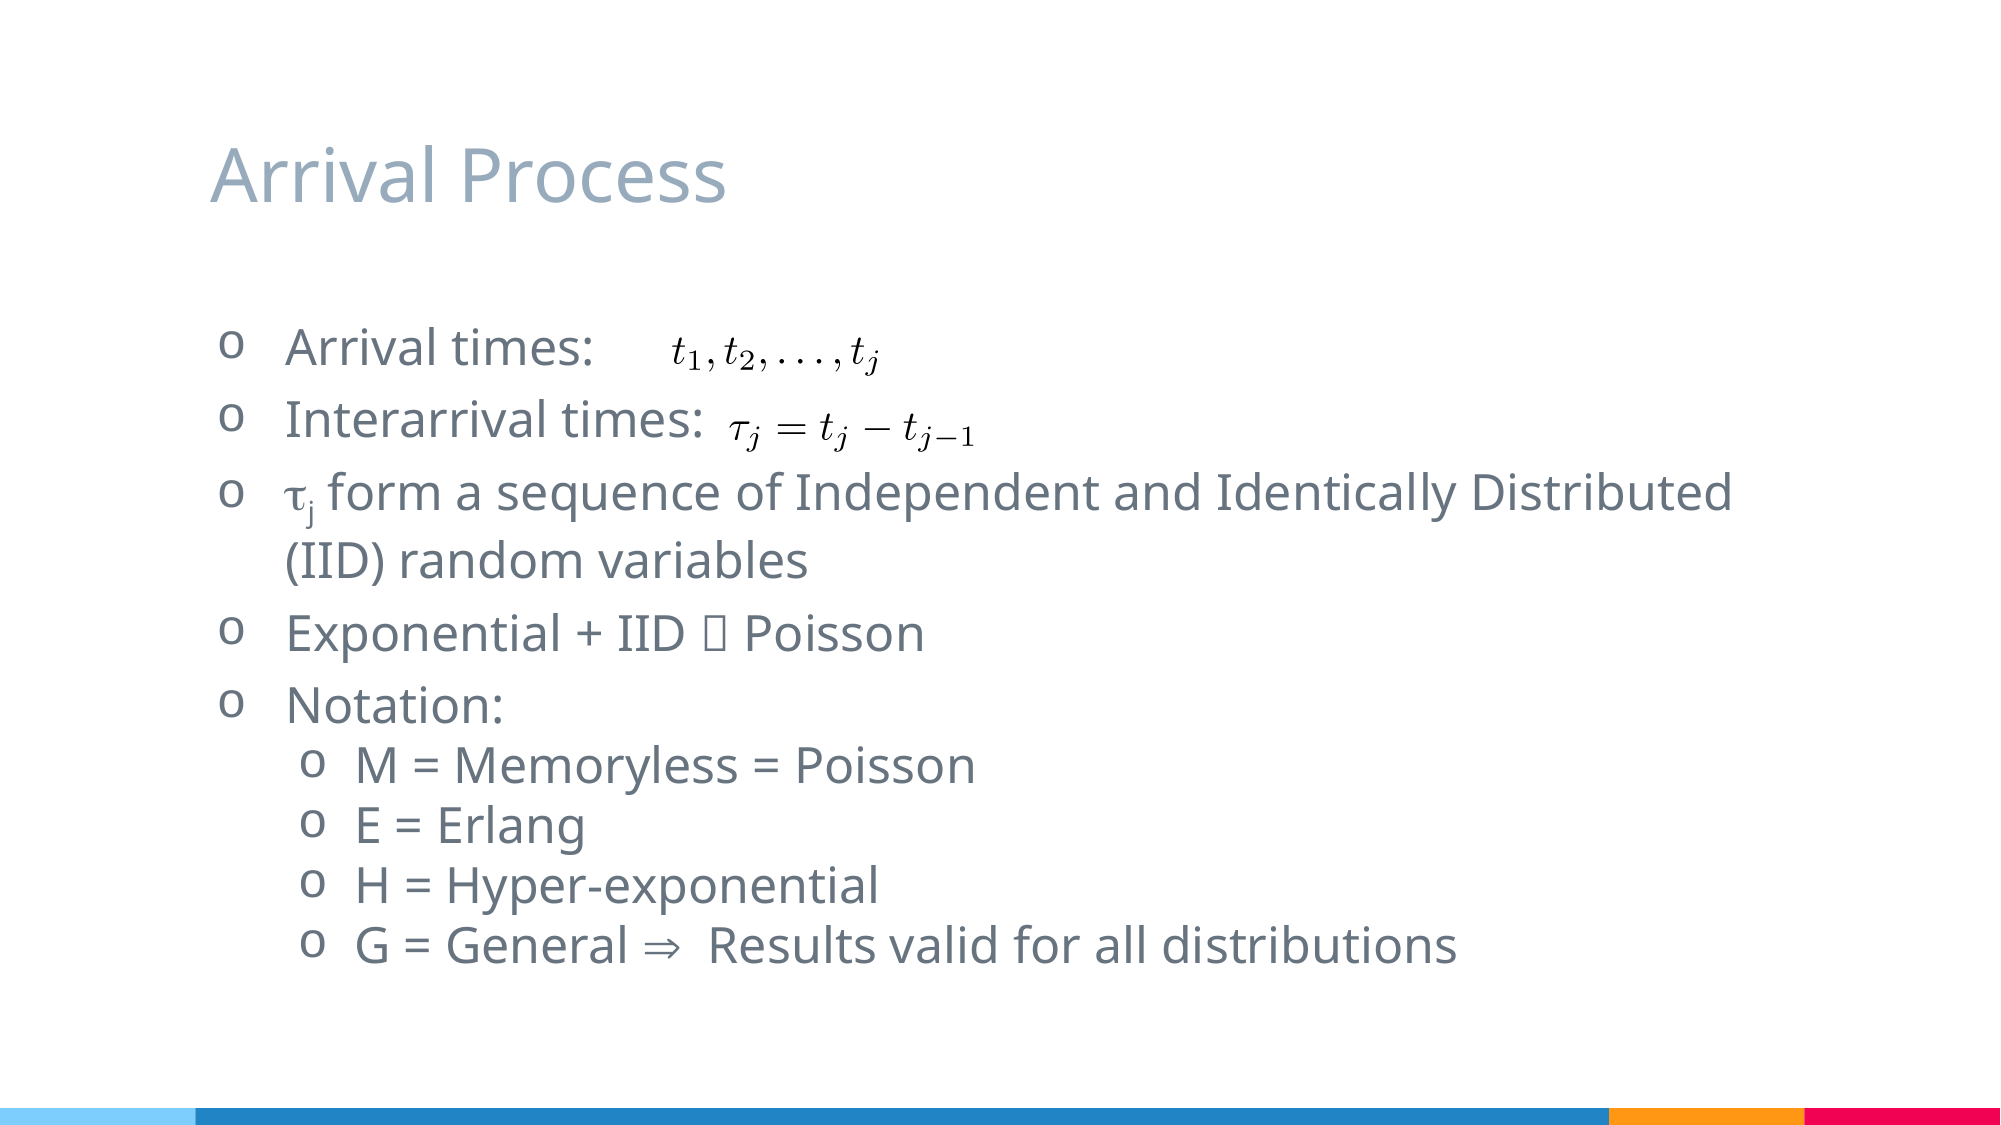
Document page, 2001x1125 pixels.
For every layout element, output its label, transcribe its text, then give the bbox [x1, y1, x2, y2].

title Arrival Process [195, 45, 1609, 233]
list Arrival times: Interarrival times: tj form a sequence of Independent and Identically Distributed (IID) random variables Exponential + IID  Poisson Notation: M = Memoryless = Poisson E = Erlang H = Hyper-exponential G = General  Results valid for all distributions [195, 300, 1756, 1078]
picture [668, 334, 882, 377]
picture [725, 411, 976, 454]
